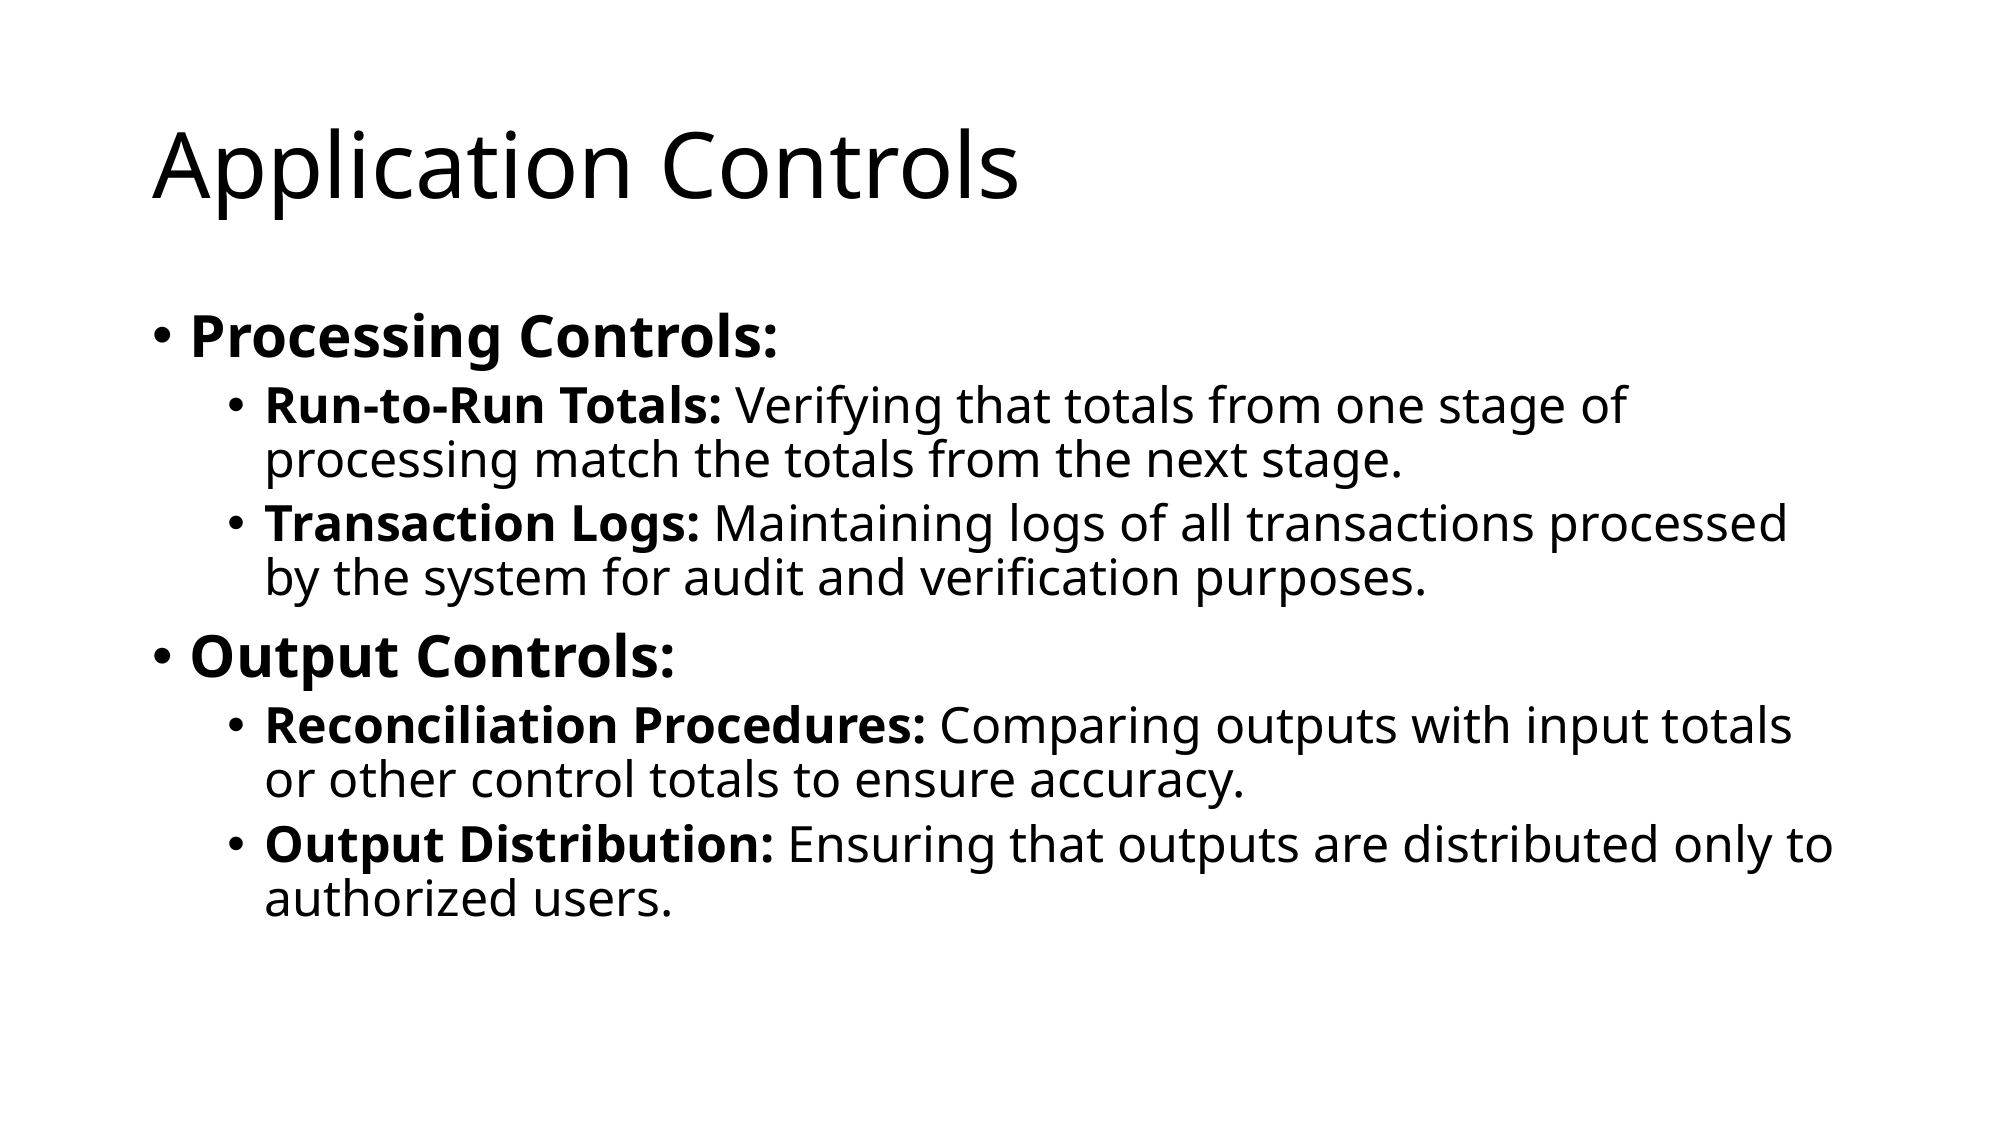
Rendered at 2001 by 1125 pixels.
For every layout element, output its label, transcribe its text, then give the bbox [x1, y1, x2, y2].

list Processing Controls: Run-to-Run Totals: Verifying that totals from one stage of processing match the totals from the next stage. Transaction Logs: Maintaining logs of all transactions processed by the system for audit and verification purposes. Output Controls: Reconciliation Procedures: Comparing outputs with input totals or other control totals to ensure accuracy. Output Distribution: Ensuring that outputs are distributed only to authorized users. [137, 299, 1863, 1014]
title Application Controls [137, 59, 1863, 278]
